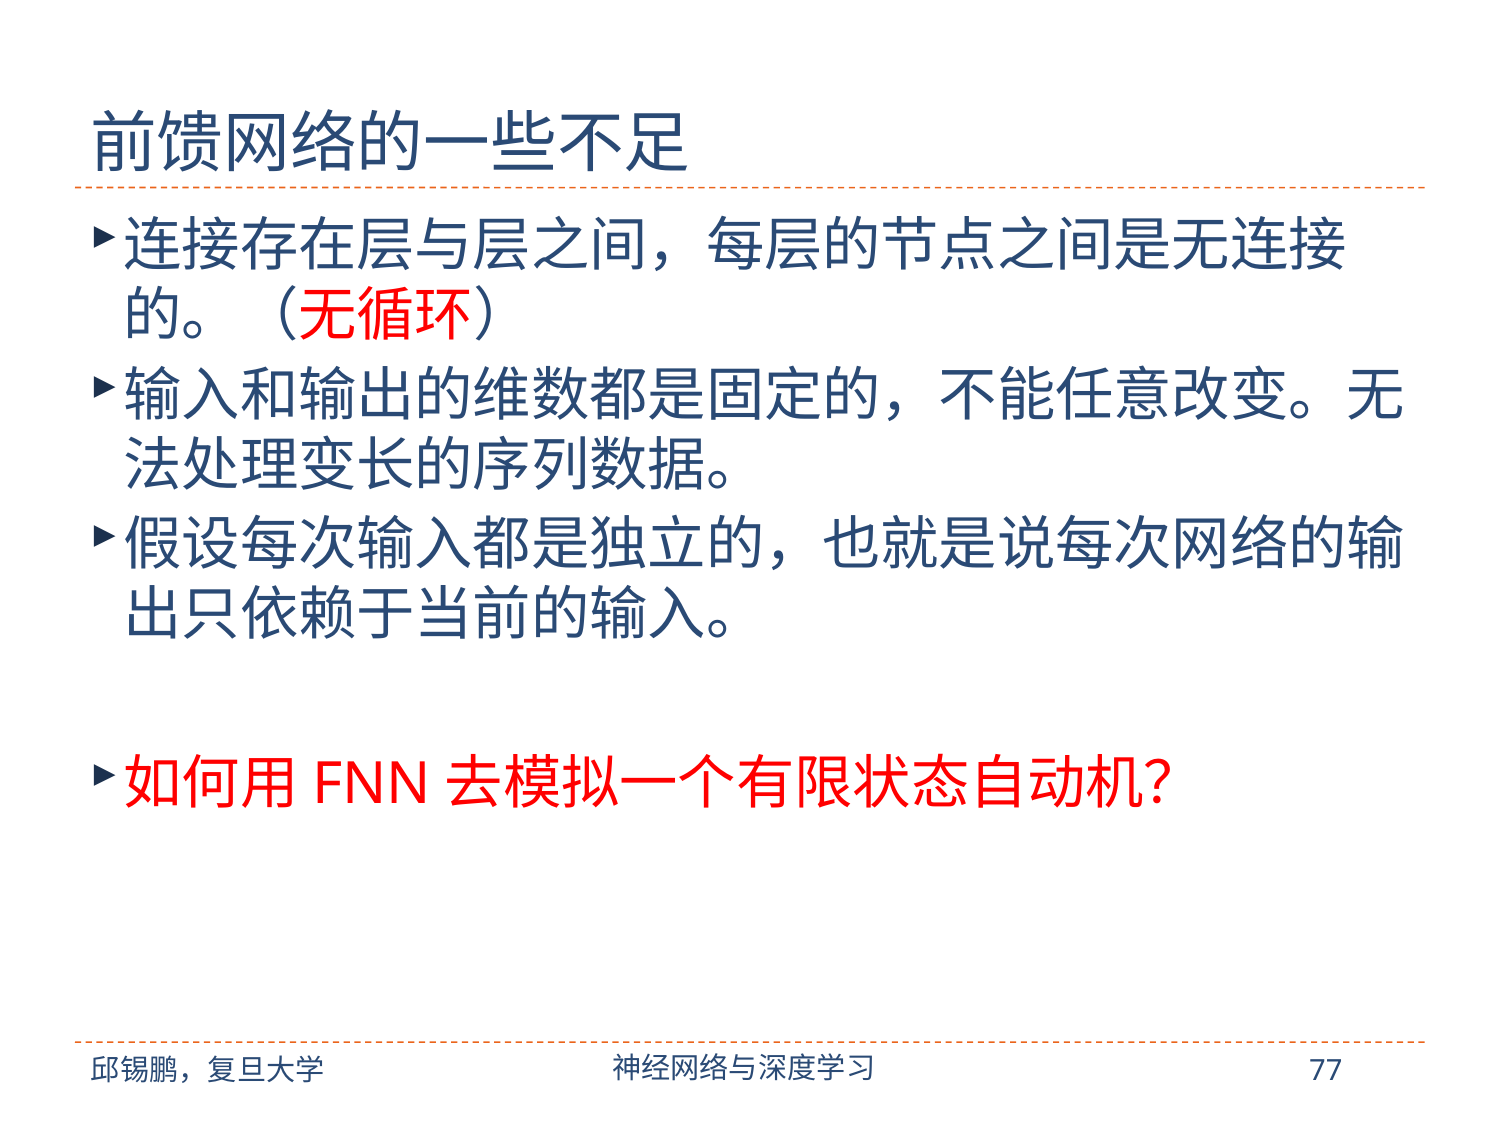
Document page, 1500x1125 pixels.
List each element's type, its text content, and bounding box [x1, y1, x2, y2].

title 前馈网络的一些不足 [75, 24, 1425, 188]
list 连接存在层与层之间，每层的节点之间是无连接的。（无循环） 输入和输出的维数都是固定的，不能任意改变。无法处理变长的序列数据。 假设每次输入都是独立的，也就是说每次网络的输出只依赖于当前的输入。 如何用FNN去模拟一个有限状态自动机？ [75, 200, 1425, 1010]
